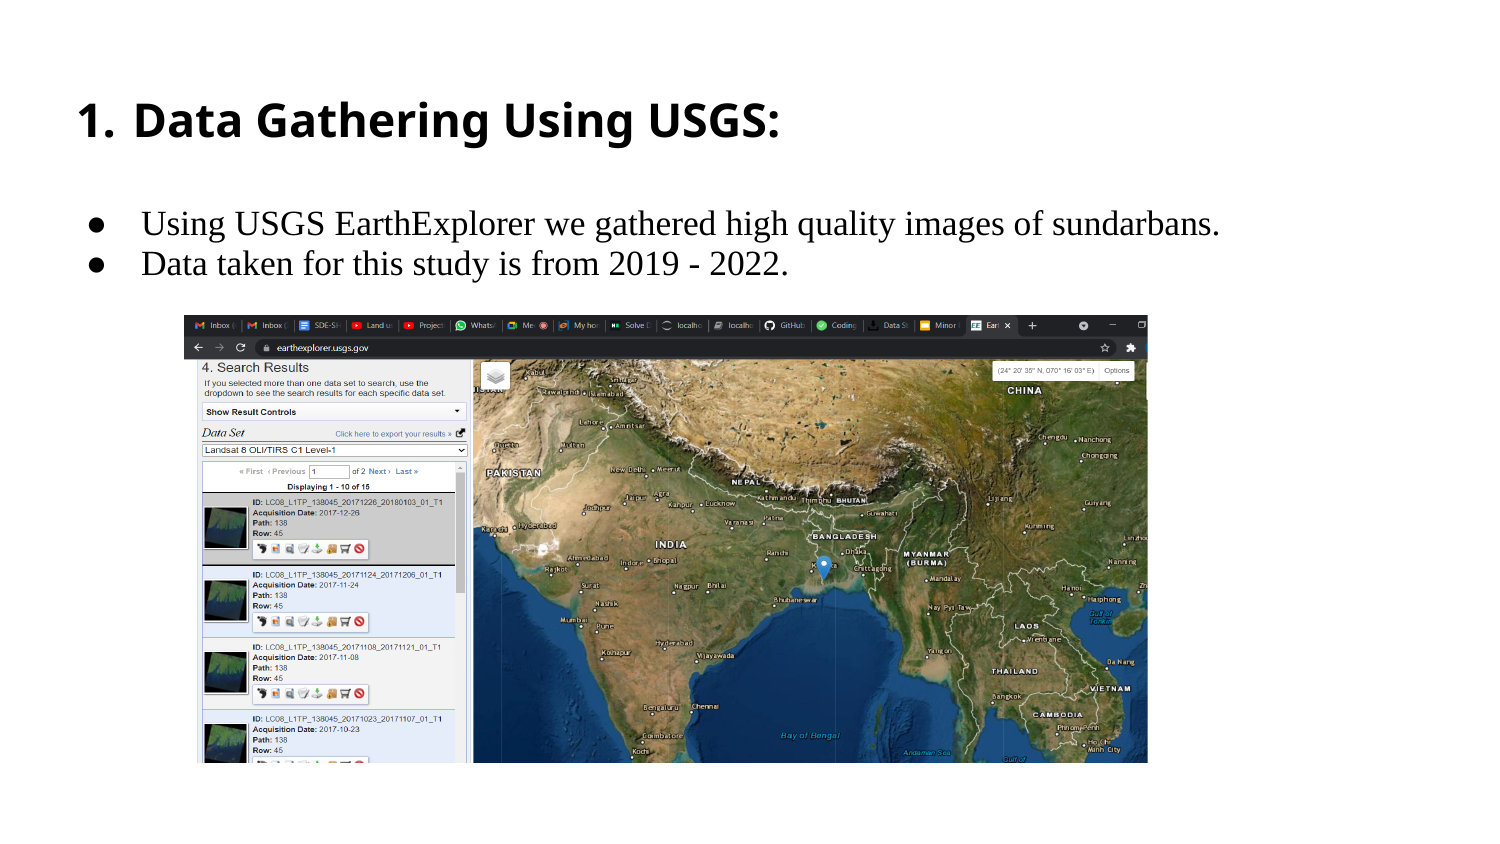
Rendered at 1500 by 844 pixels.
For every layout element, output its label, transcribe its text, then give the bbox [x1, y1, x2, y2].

picture [174, 314, 1148, 763]
title Data Gathering Using USGS: [51, 72, 1449, 167]
list Using USGS EarthExplorer we gathered high quality images of sundarbans. Data taken for this study is from 2019 - 2022. [51, 189, 1449, 750]
